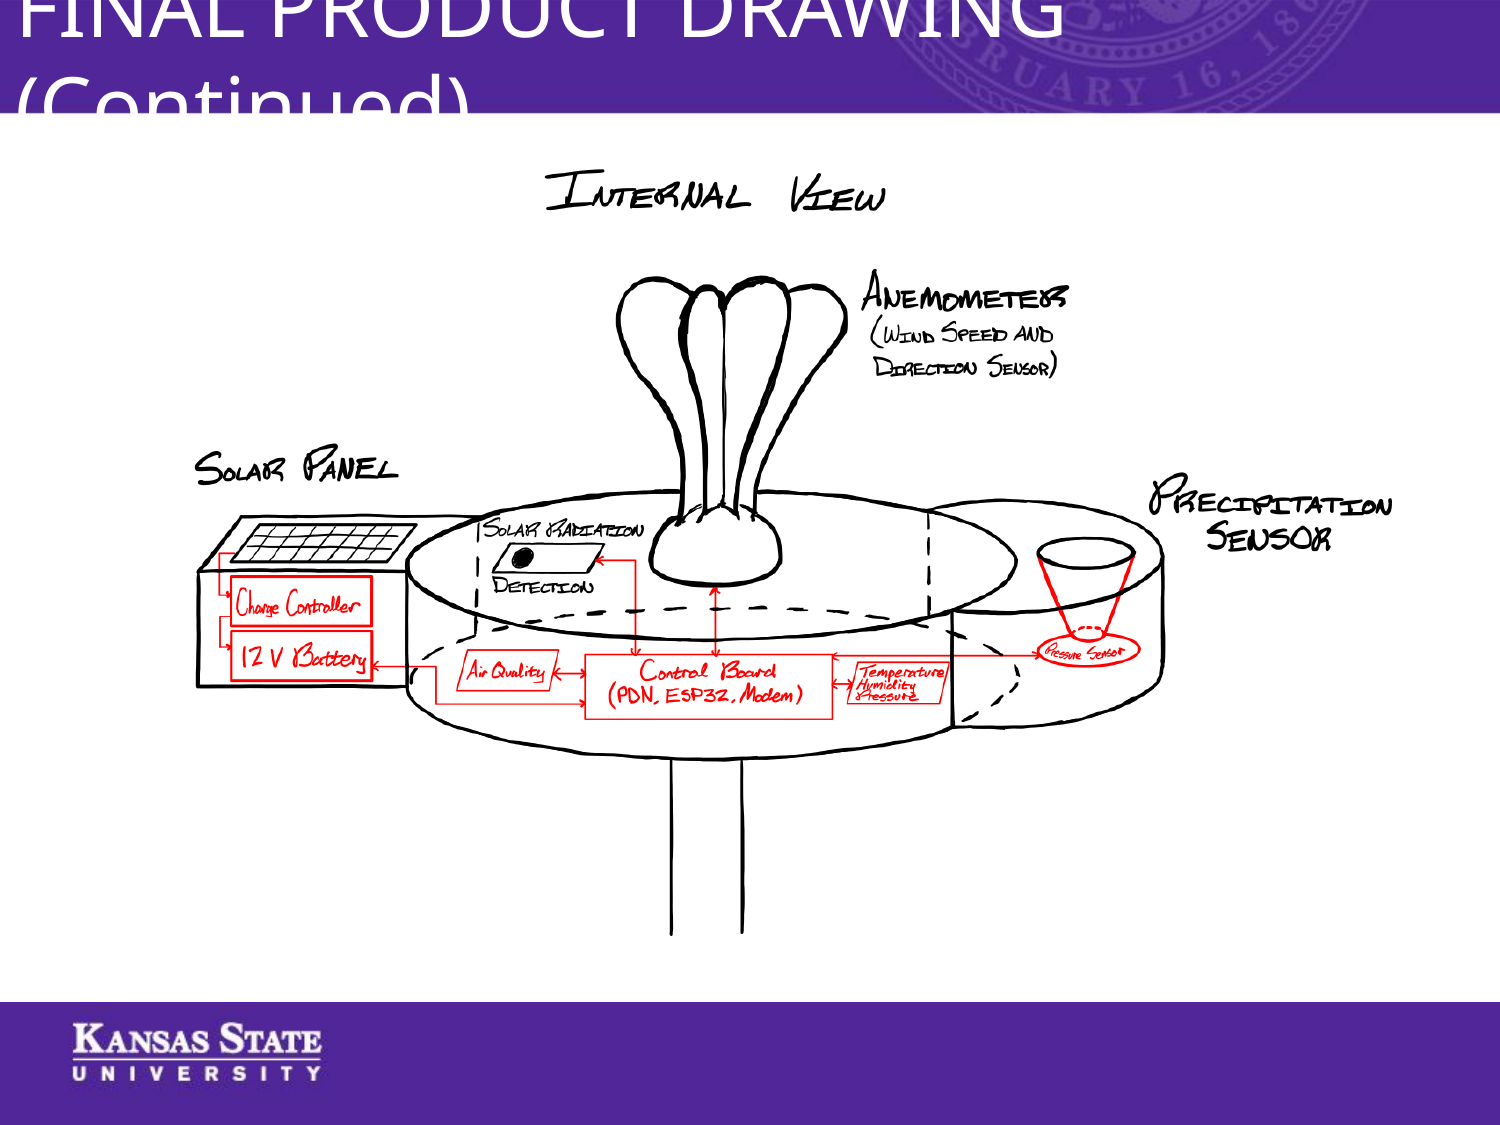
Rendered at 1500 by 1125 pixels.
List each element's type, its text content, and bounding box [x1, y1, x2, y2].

title FINAL PRODUCT DRAWING (Continued) [0, 0, 1468, 110]
picture [0, 0, 1500, 1125]
